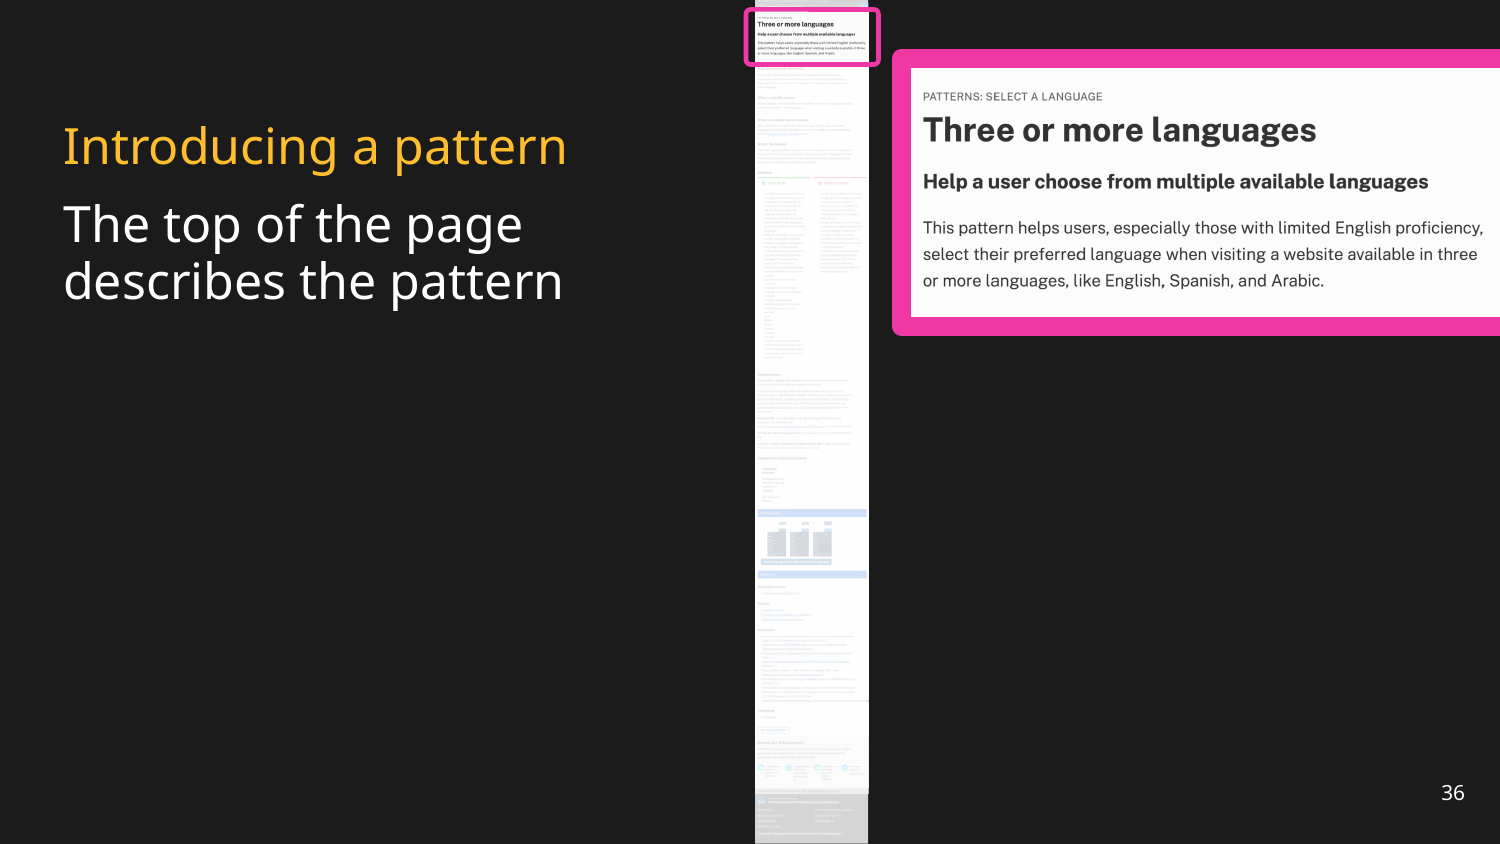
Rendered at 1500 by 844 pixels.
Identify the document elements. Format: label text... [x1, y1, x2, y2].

picture [910, 58, 1500, 327]
slide_number 36 [1389, 764, 1480, 830]
list The top of the page describes the pattern [48, 181, 645, 776]
title Introducing a pattern [48, 81, 638, 181]
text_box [745, 0, 879, 844]
text_box [901, 58, 908, 327]
